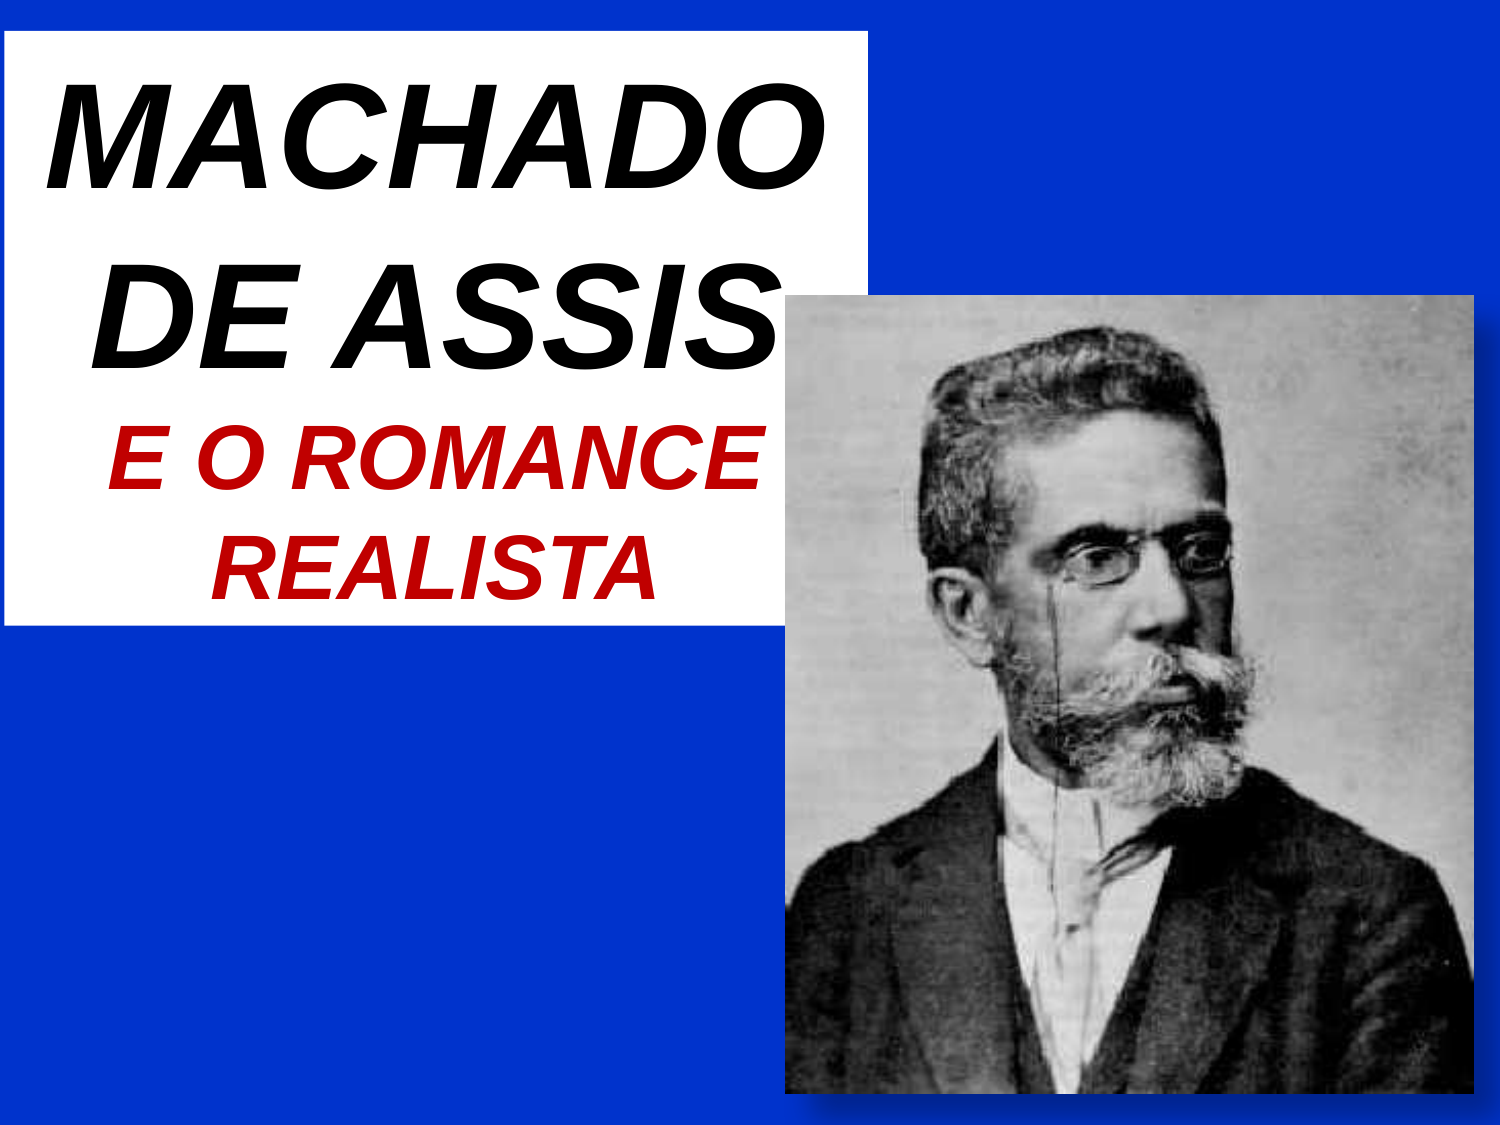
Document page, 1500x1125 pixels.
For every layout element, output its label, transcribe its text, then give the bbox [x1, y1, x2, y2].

picture [785, 295, 1474, 1095]
text_box MACHADO DE ASSIS E O ROMANCE REALISTA [4, 30, 868, 626]
